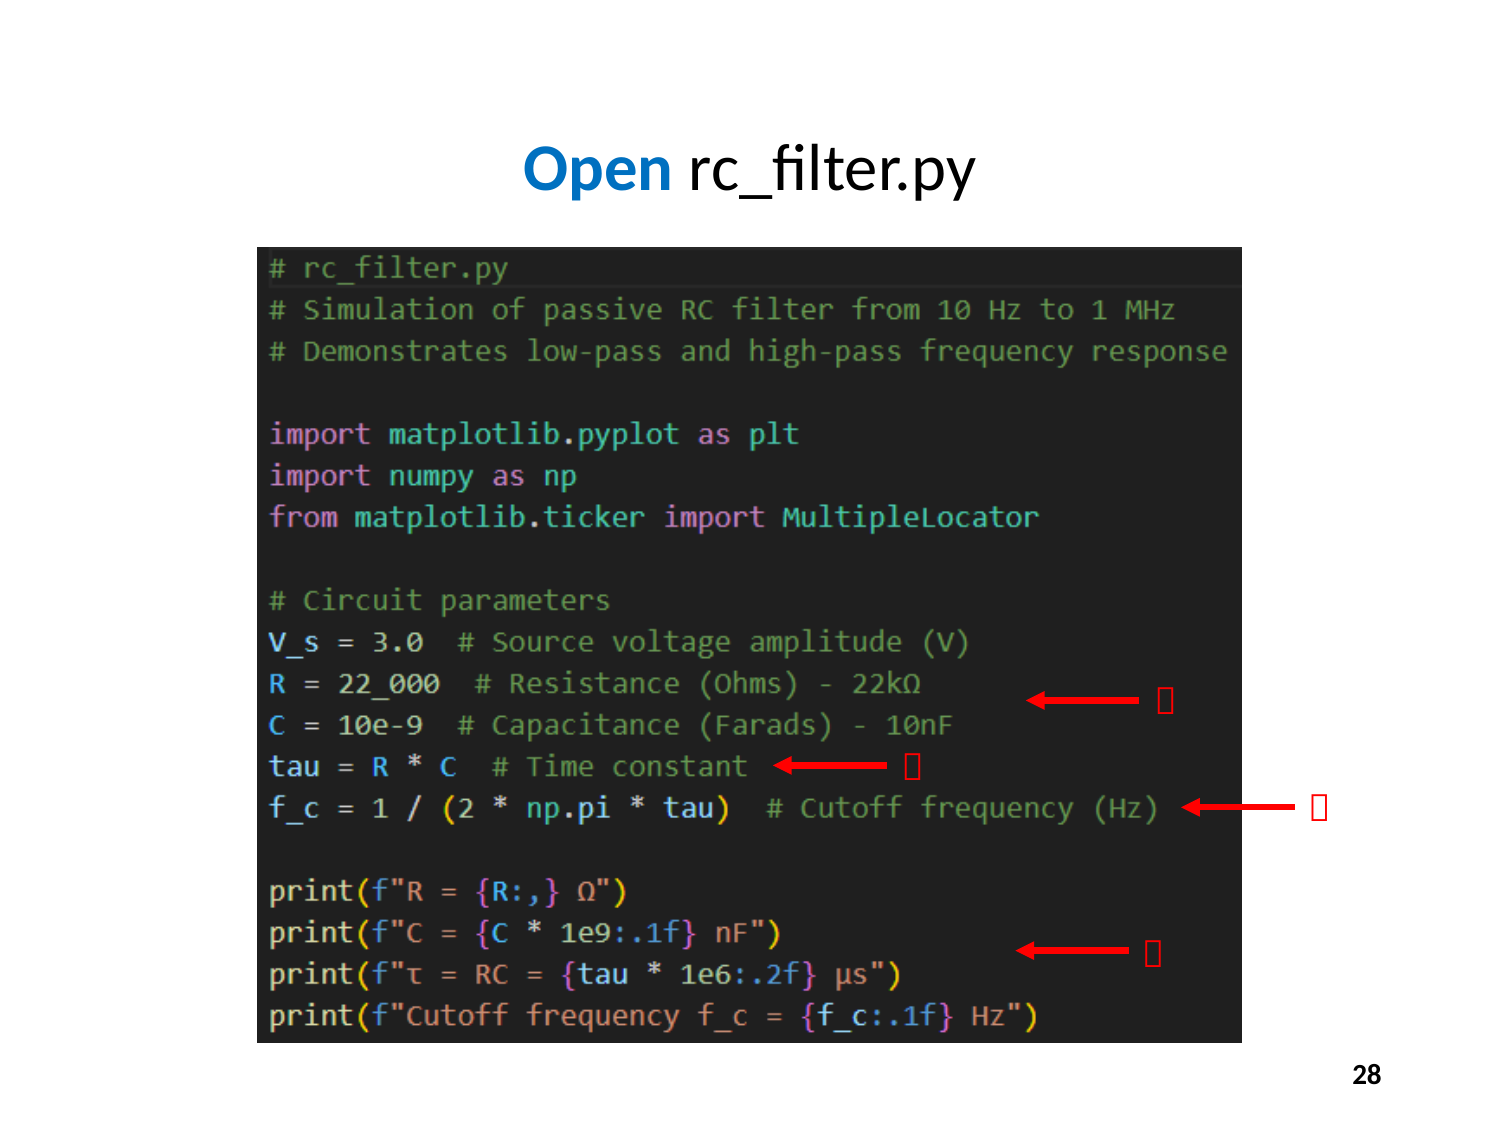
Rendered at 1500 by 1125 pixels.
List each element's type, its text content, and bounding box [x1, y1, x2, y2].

picture [257, 247, 1242, 1043]
title Open rc_filter.py [103, 59, 1397, 278]
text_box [1015, 922, 1190, 983]
slide_number 28 [1059, 1042, 1397, 1103]
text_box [1025, 670, 1203, 731]
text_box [1180, 776, 1357, 838]
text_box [772, 735, 950, 796]
